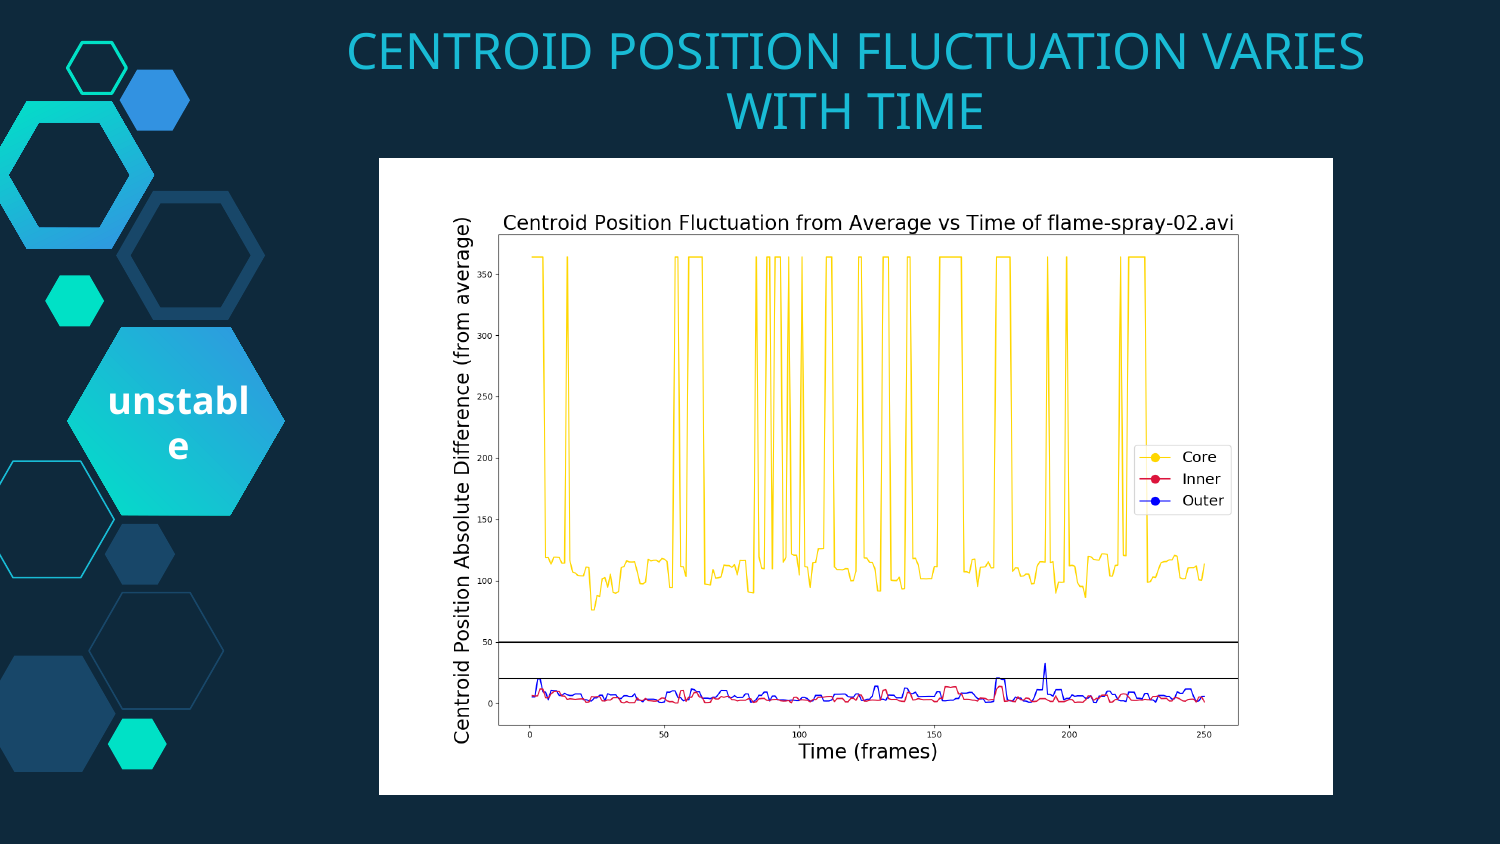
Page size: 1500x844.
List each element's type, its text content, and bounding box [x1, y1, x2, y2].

picture [379, 158, 1333, 796]
text_box [45, 275, 105, 327]
text_box unstable [81, 326, 276, 518]
title CENTROID POSITION FLUCTUATION VARIES WITH TIME [273, 52, 1439, 155]
